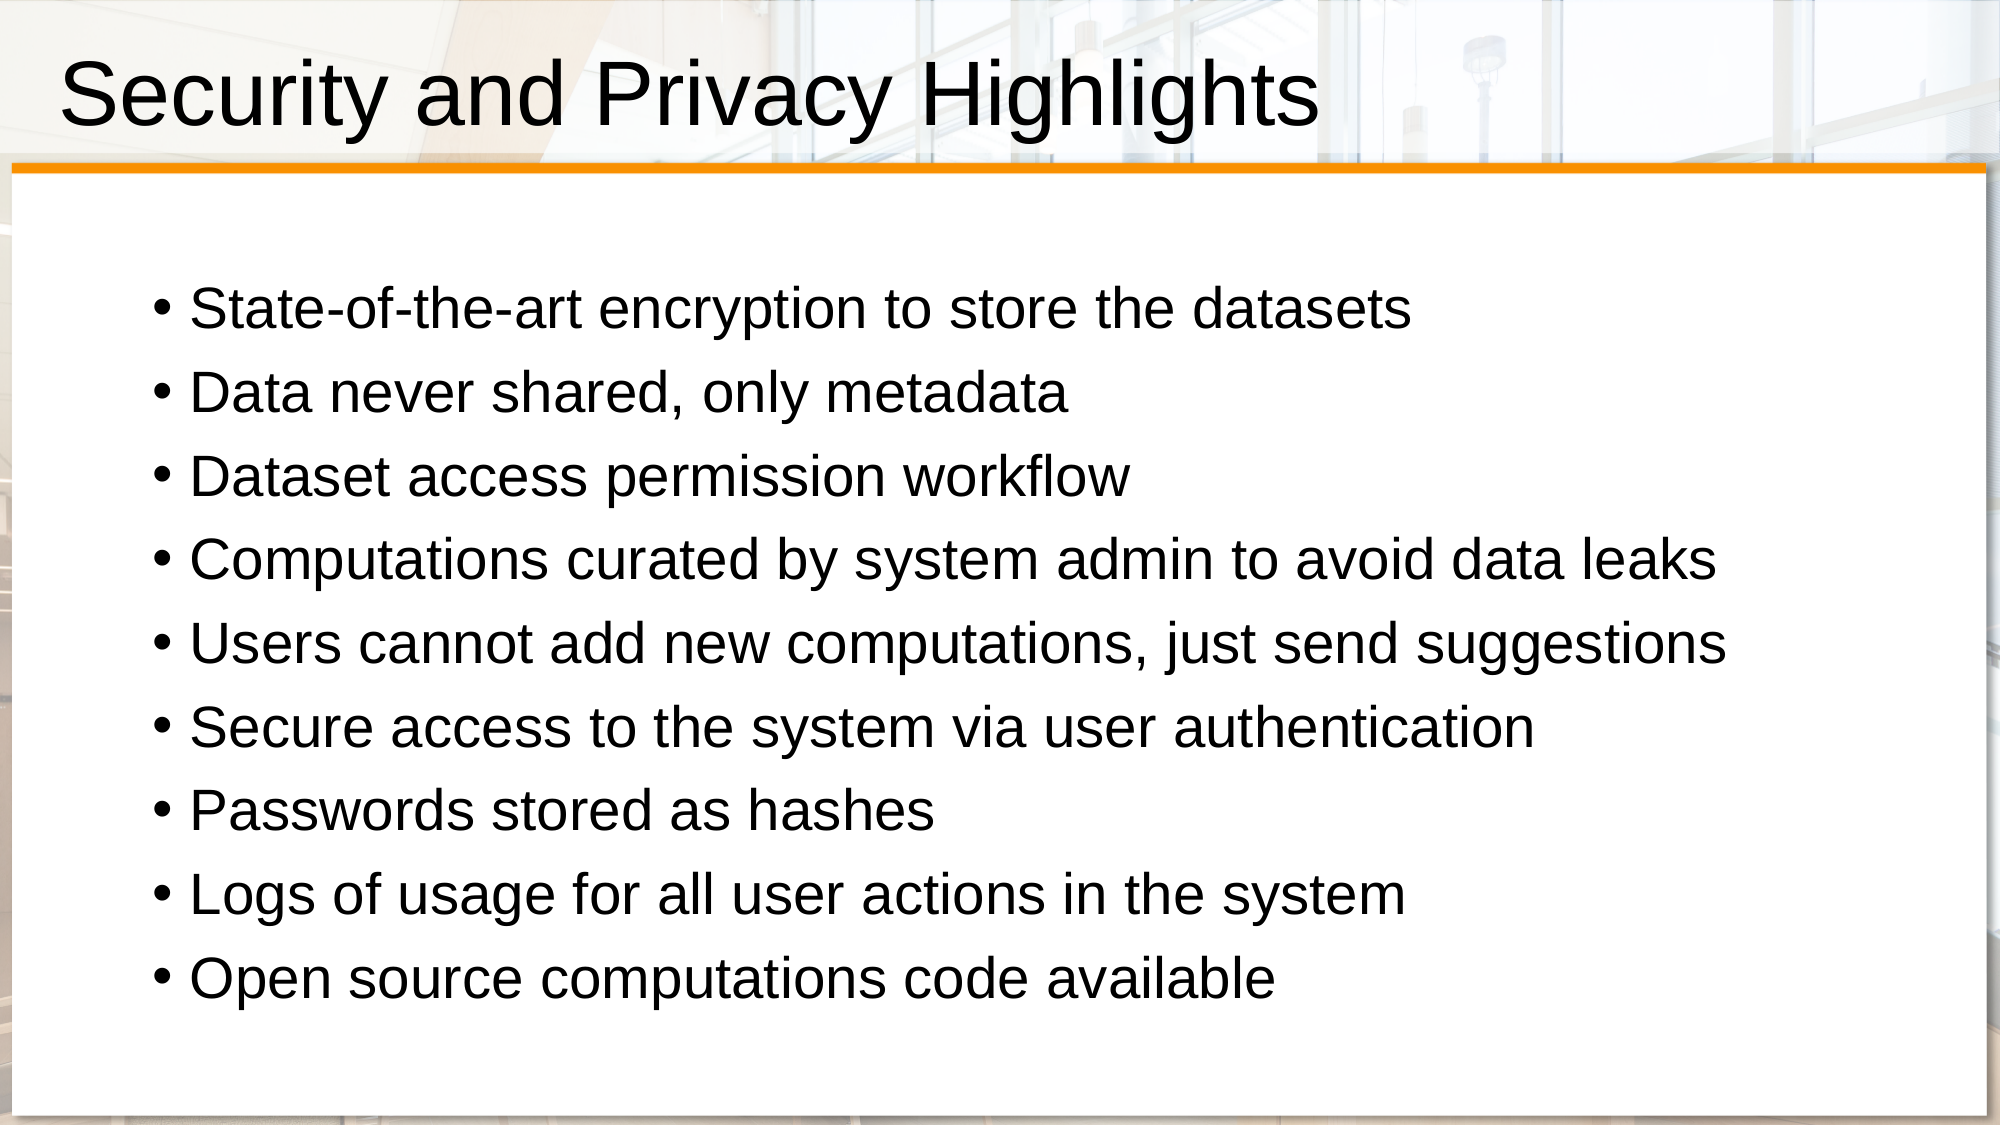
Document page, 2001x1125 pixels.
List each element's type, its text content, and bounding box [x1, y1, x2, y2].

picture [0, 0, 2000, 1125]
title Security and Privacy Highlights [43, 3, 1953, 188]
list State-of-the-art encryption to store the datasets Data never shared, only metadata Dataset access permission workflow Computations curated by system admin to avoid data leaks Users cannot add new computations, just send suggestions Secure access to the system via user authentication Passwords stored as hashes Logs of usage for all user actions in the system Open source computations code available [137, 270, 1863, 1044]
